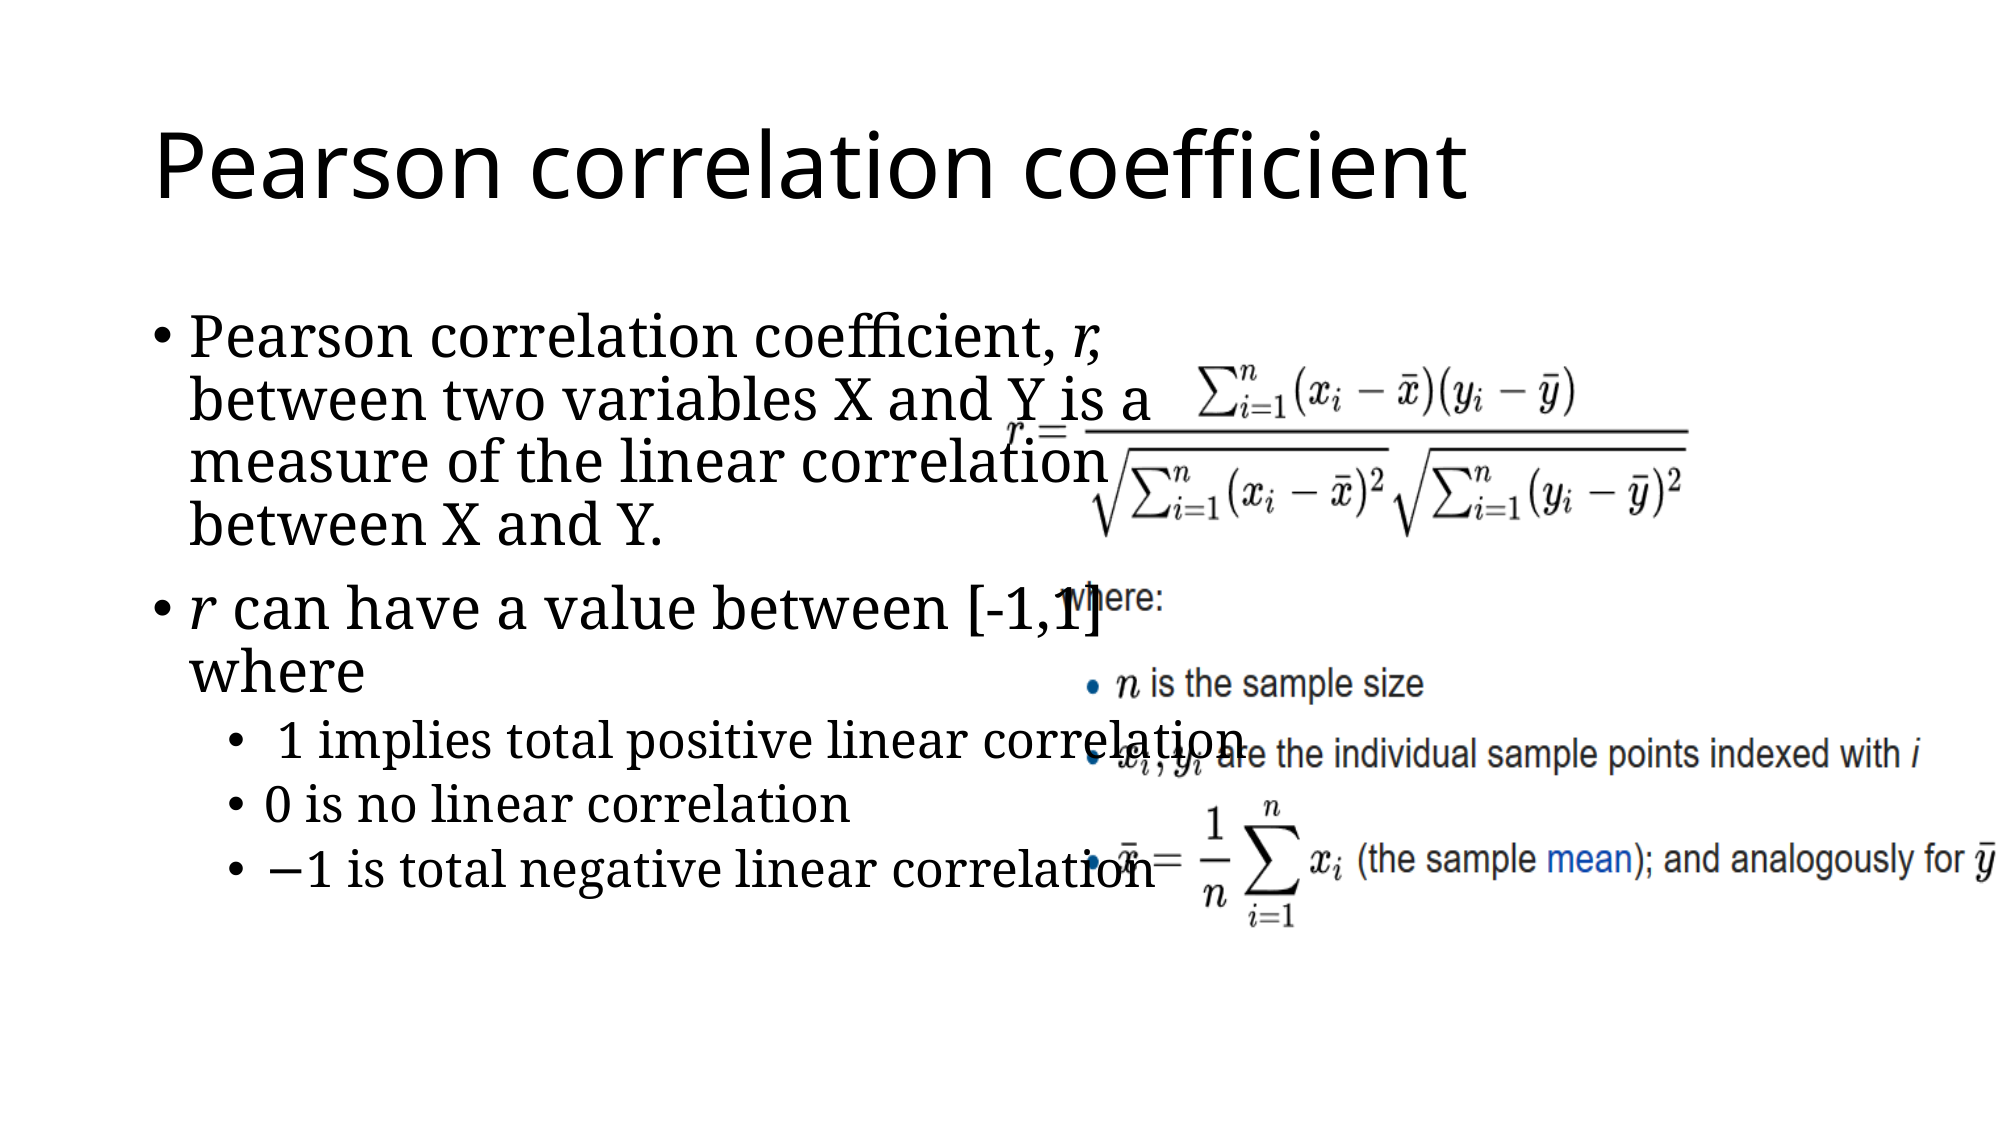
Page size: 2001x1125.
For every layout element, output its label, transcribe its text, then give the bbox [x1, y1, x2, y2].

list Pearson correlation coefficient, r, between two variables X and Y is a measure of the linear correlation between X and Y. r can have a value between [-1,1] where 1 implies total positive linear correlation 0 is no linear correlation −1 is total negative linear correlation [137, 299, 1908, 1014]
title Pearson correlation coefficient [137, 59, 1863, 278]
picture [999, 332, 2000, 943]
